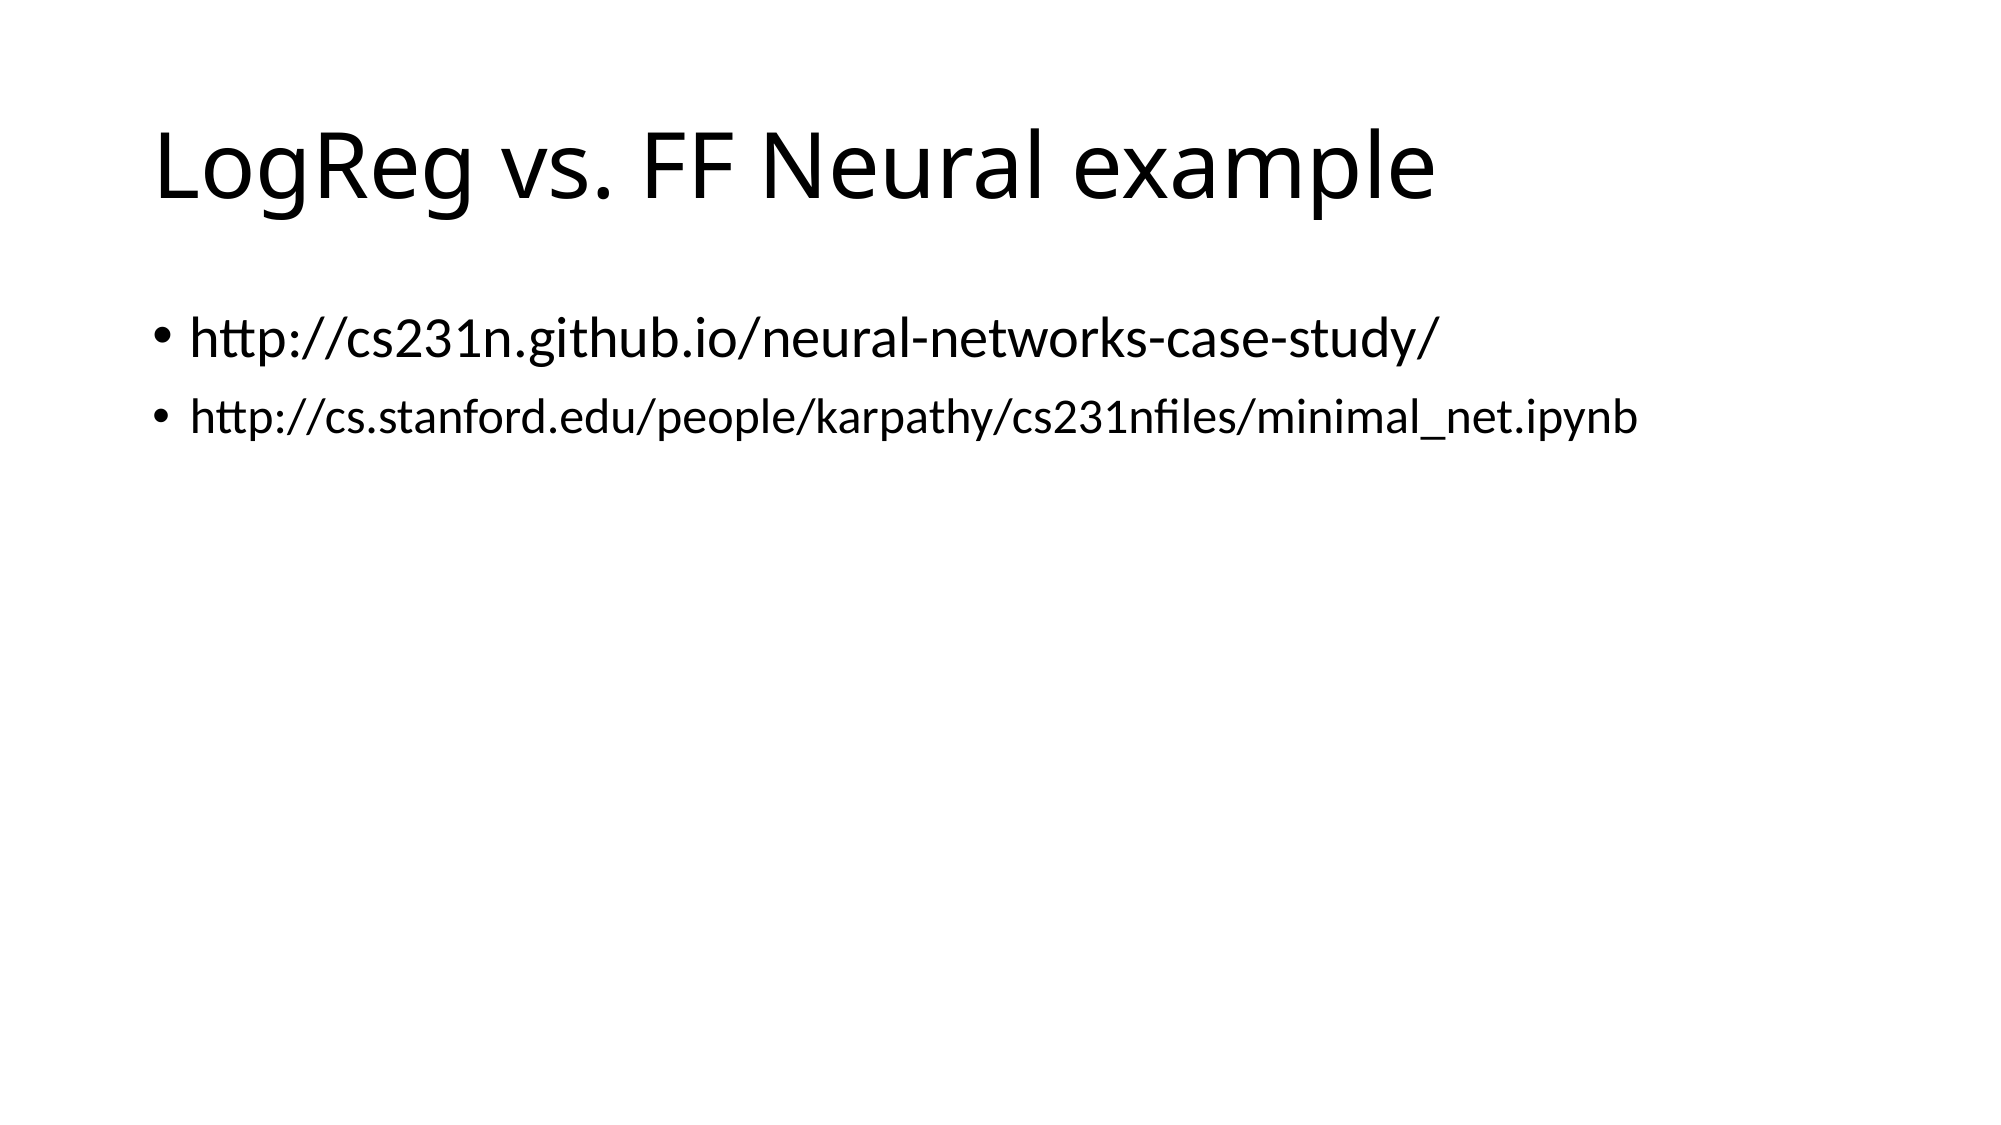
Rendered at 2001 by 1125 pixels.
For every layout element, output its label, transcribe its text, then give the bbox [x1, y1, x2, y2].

list http://cs231n.github.io/neural-networks-case-study/ http://cs.stanford.edu/people/karpathy/cs231nfiles/minimal_net.ipynb [137, 299, 1863, 1014]
title LogReg vs. FF Neural example [137, 59, 1863, 278]
